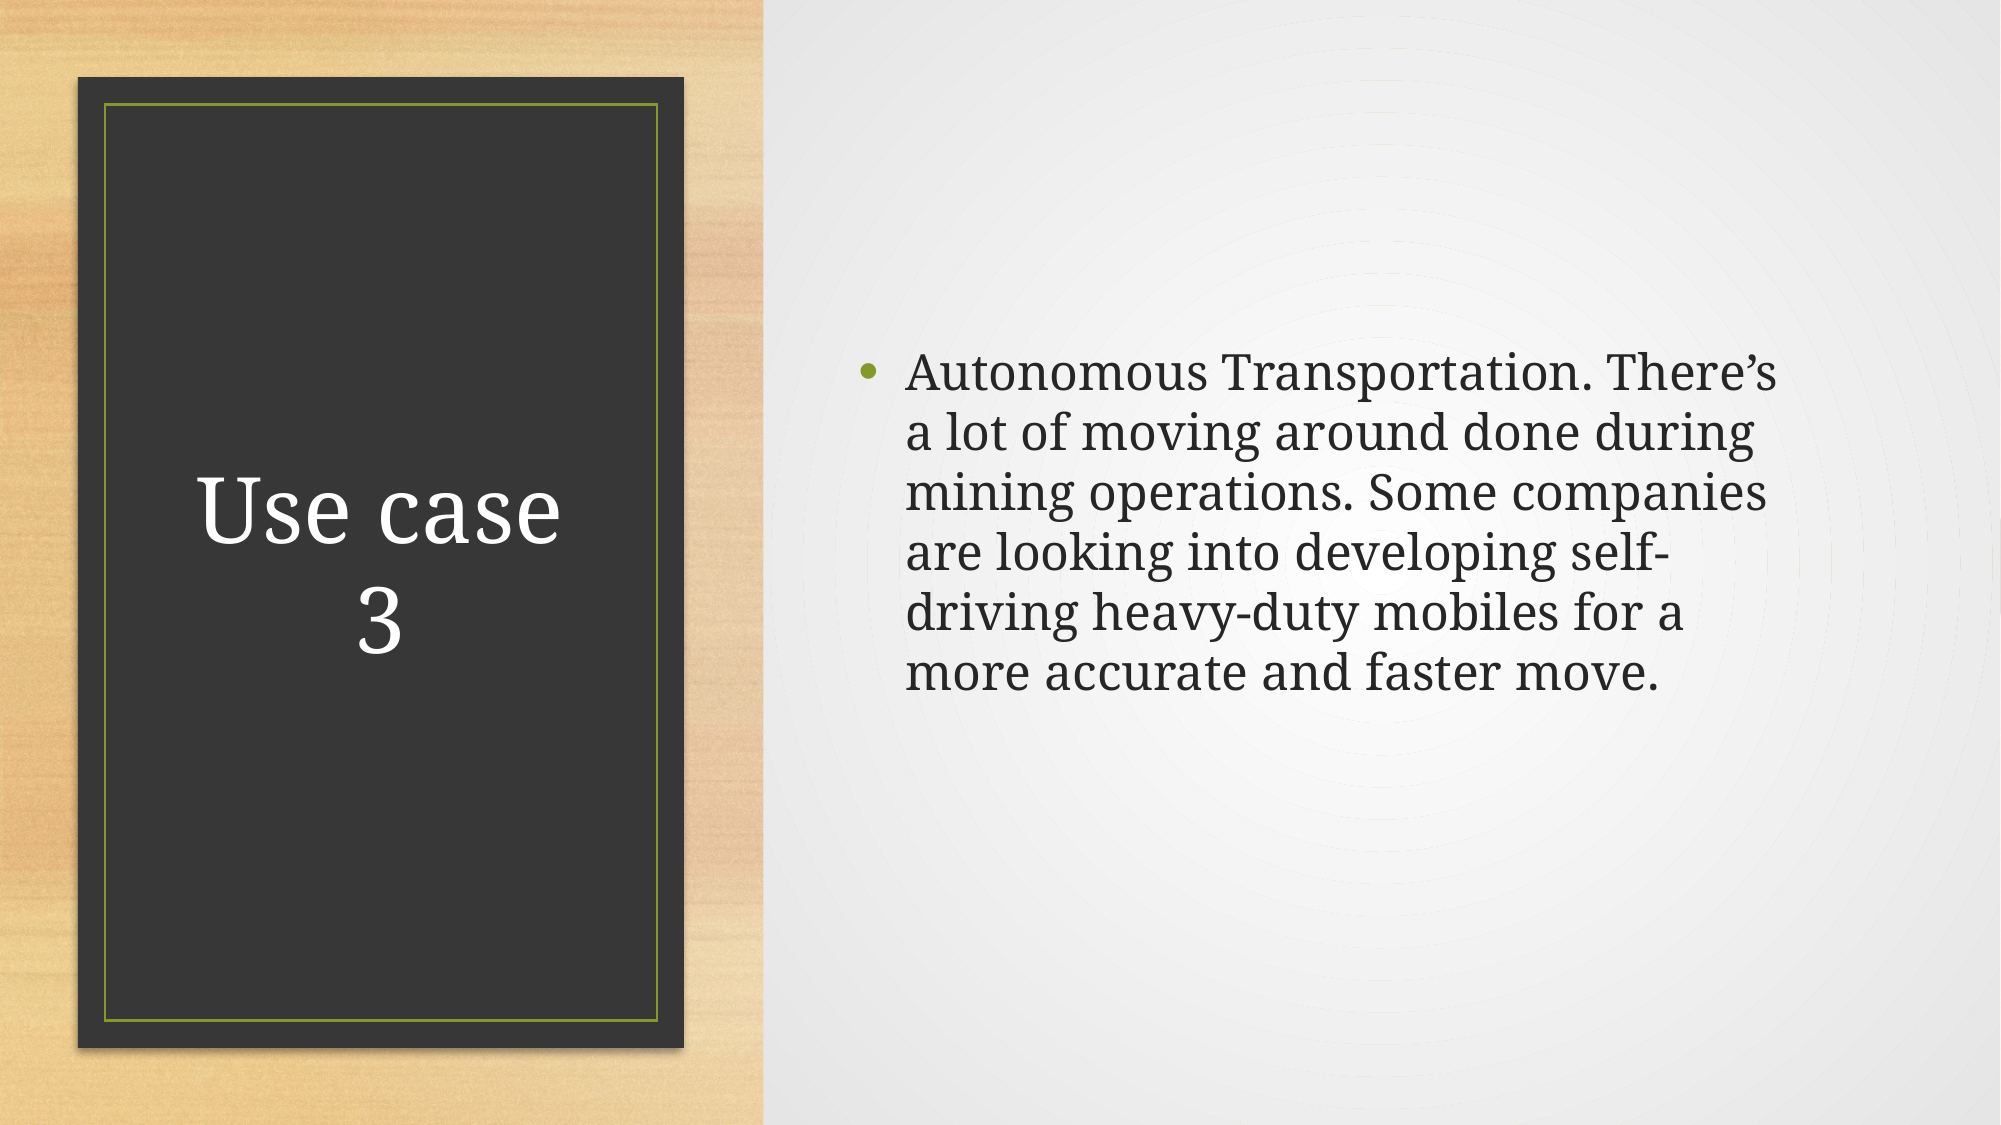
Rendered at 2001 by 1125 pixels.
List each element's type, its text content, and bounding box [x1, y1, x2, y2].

text_box [104, 103, 658, 1021]
text_box [0, 0, 762, 1125]
list Autonomous Transportation. There’s a lot of moving around done during mining operations. Some companies are looking into developing self-driving heavy-duty mobiles for a more accurate and faster move. [843, 77, 1820, 964]
text_box [77, 76, 685, 1049]
text_box [762, 0, 2000, 1125]
title Use case 3 [156, 156, 605, 968]
